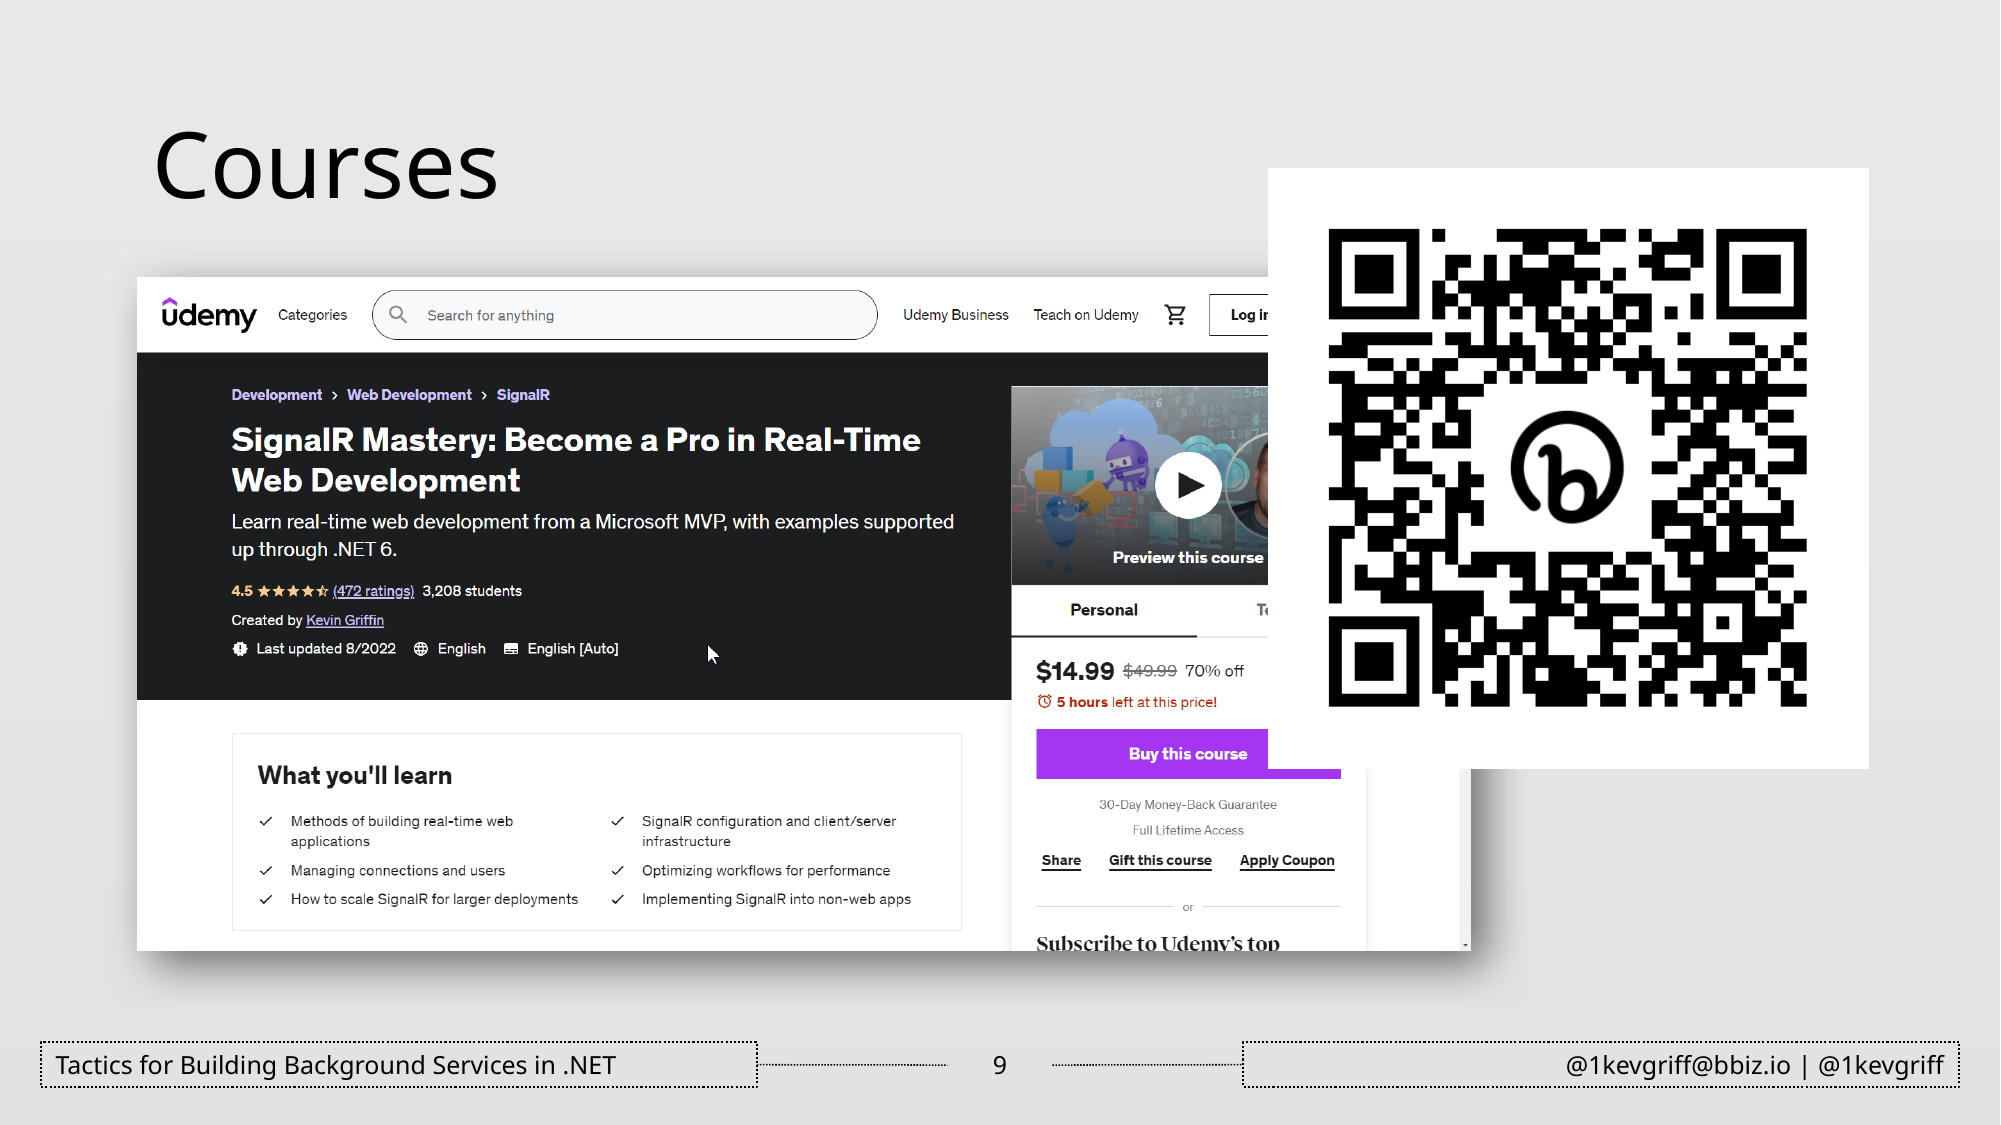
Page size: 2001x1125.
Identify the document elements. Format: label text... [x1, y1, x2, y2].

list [137, 277, 1471, 951]
picture [1268, 168, 1869, 769]
title Courses [137, 59, 1863, 275]
